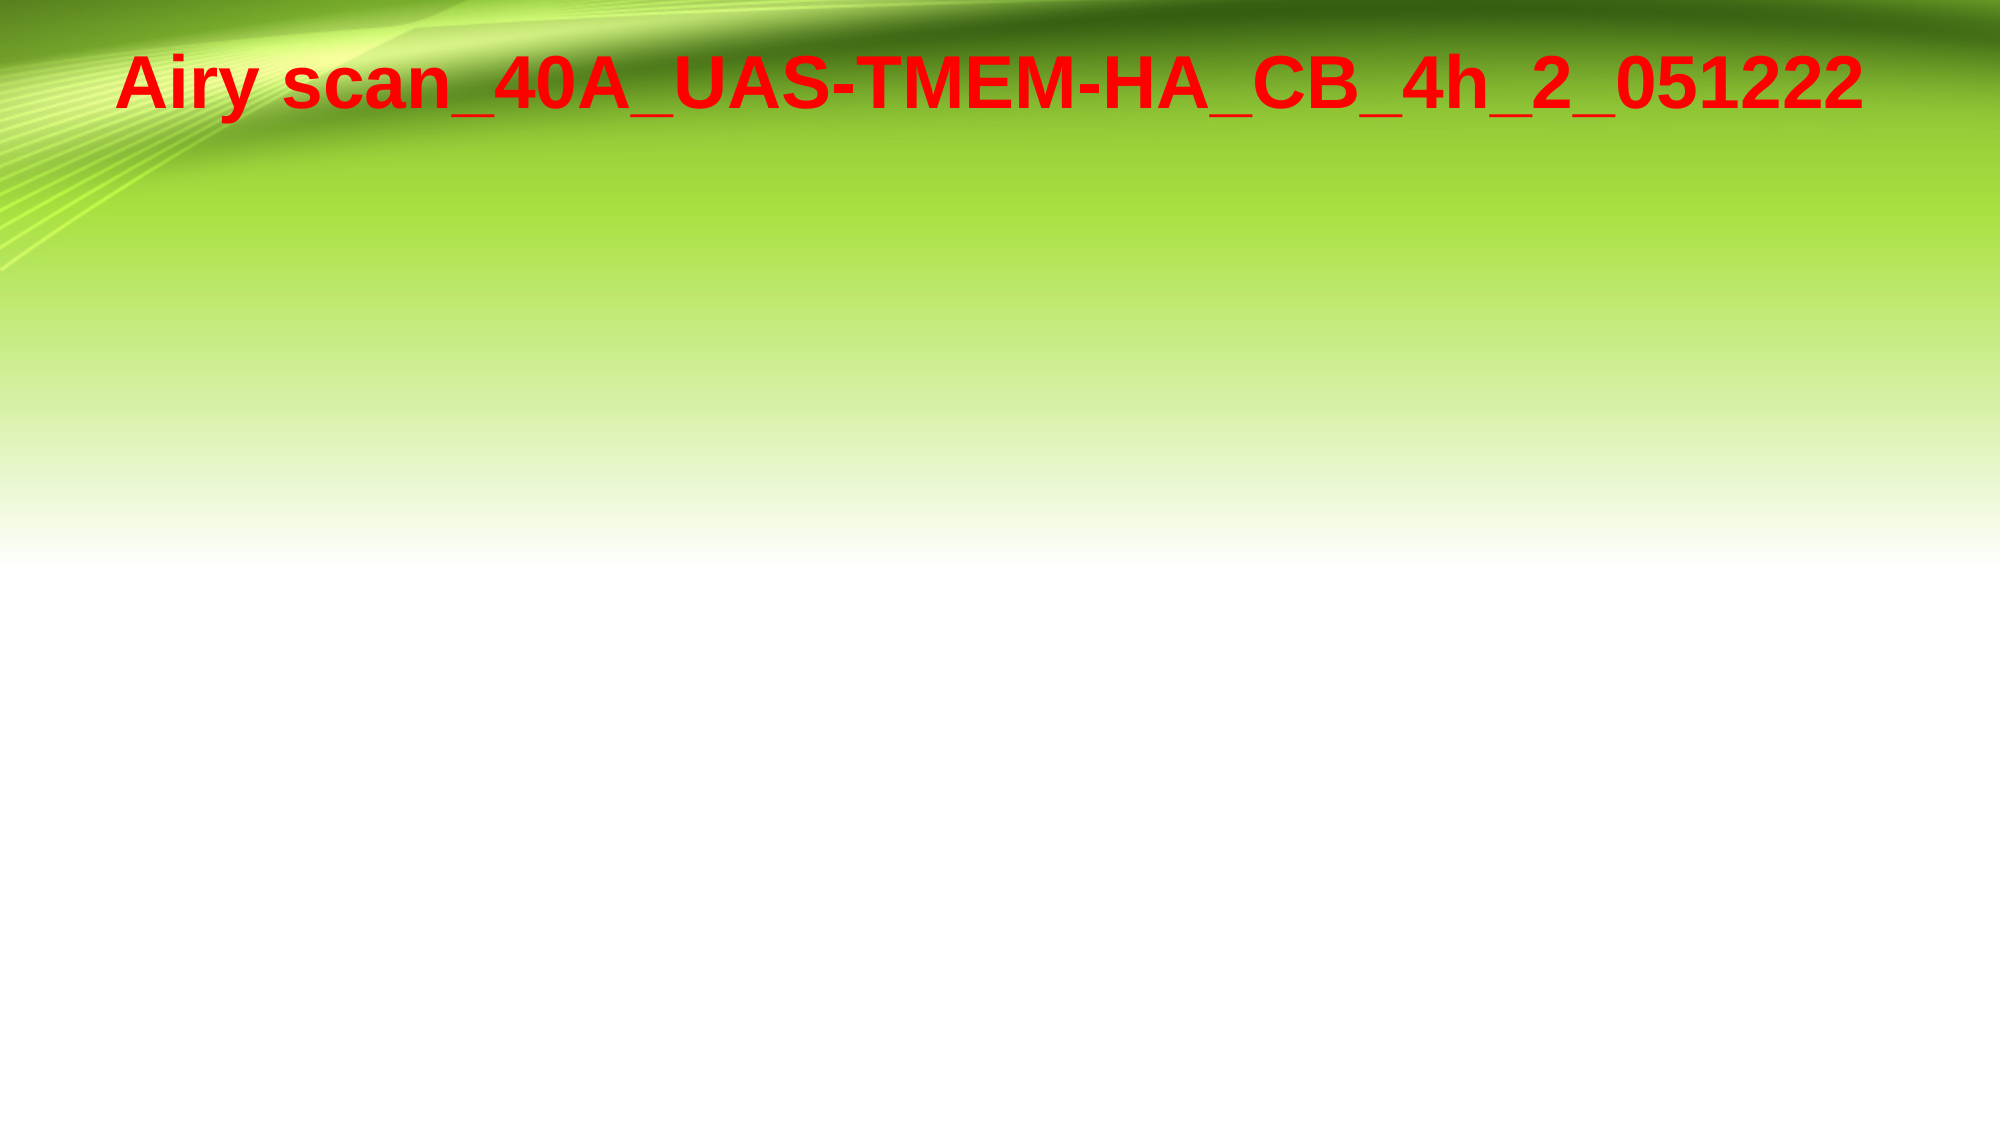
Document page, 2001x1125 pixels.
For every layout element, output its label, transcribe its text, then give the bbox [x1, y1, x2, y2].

picture [0, 0, 2000, 1125]
title Airy scan_40A_UAS-TMEM-HA_CB_4h_2_051222 [99, 30, 1901, 127]
